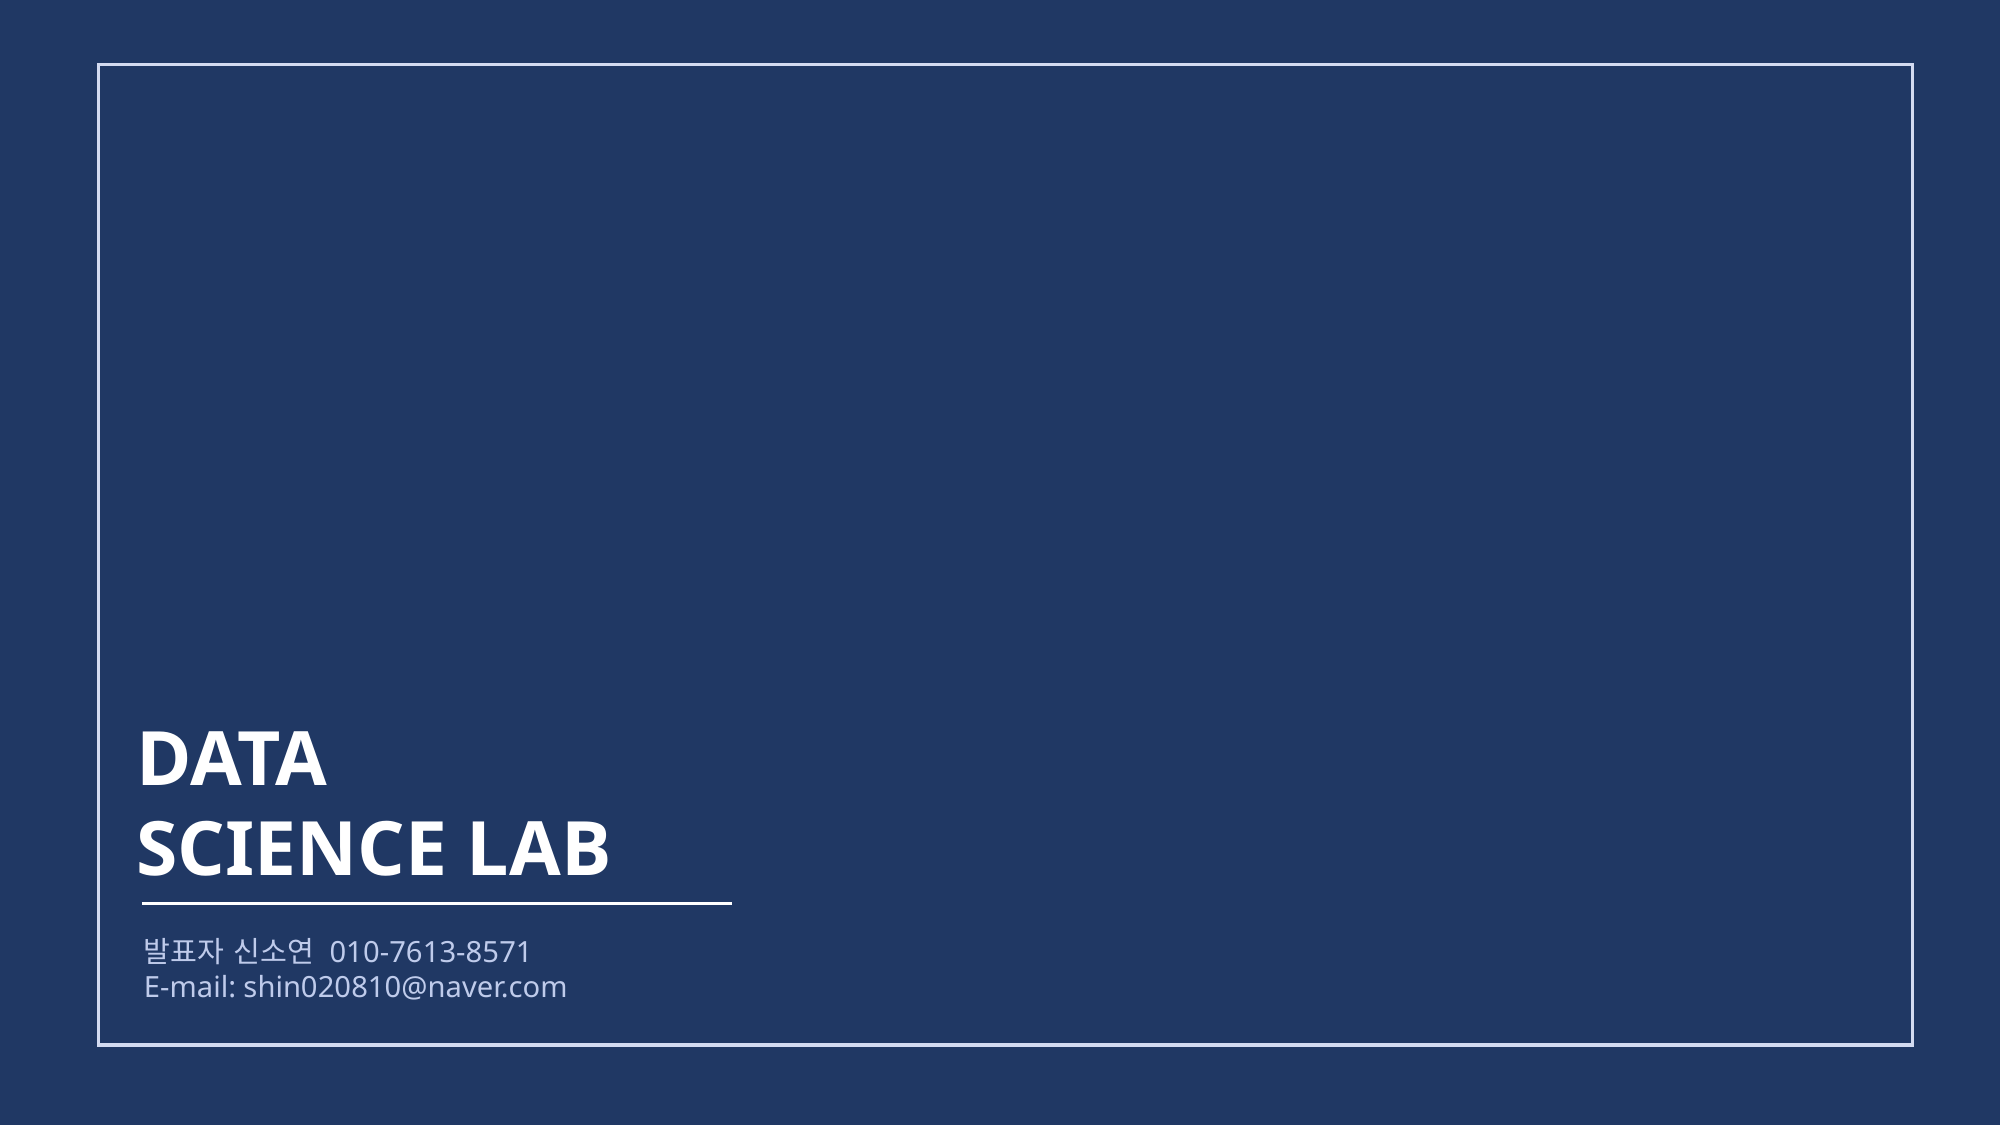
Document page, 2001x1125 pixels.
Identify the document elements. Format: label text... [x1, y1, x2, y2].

text_box 발표자 신소연 010-7613-8571 E-mail: shin020810@naver.com [129, 925, 1886, 1011]
text_box [98, 64, 1913, 1046]
text_box DATA SCIENCE LAB [129, 612, 1176, 898]
